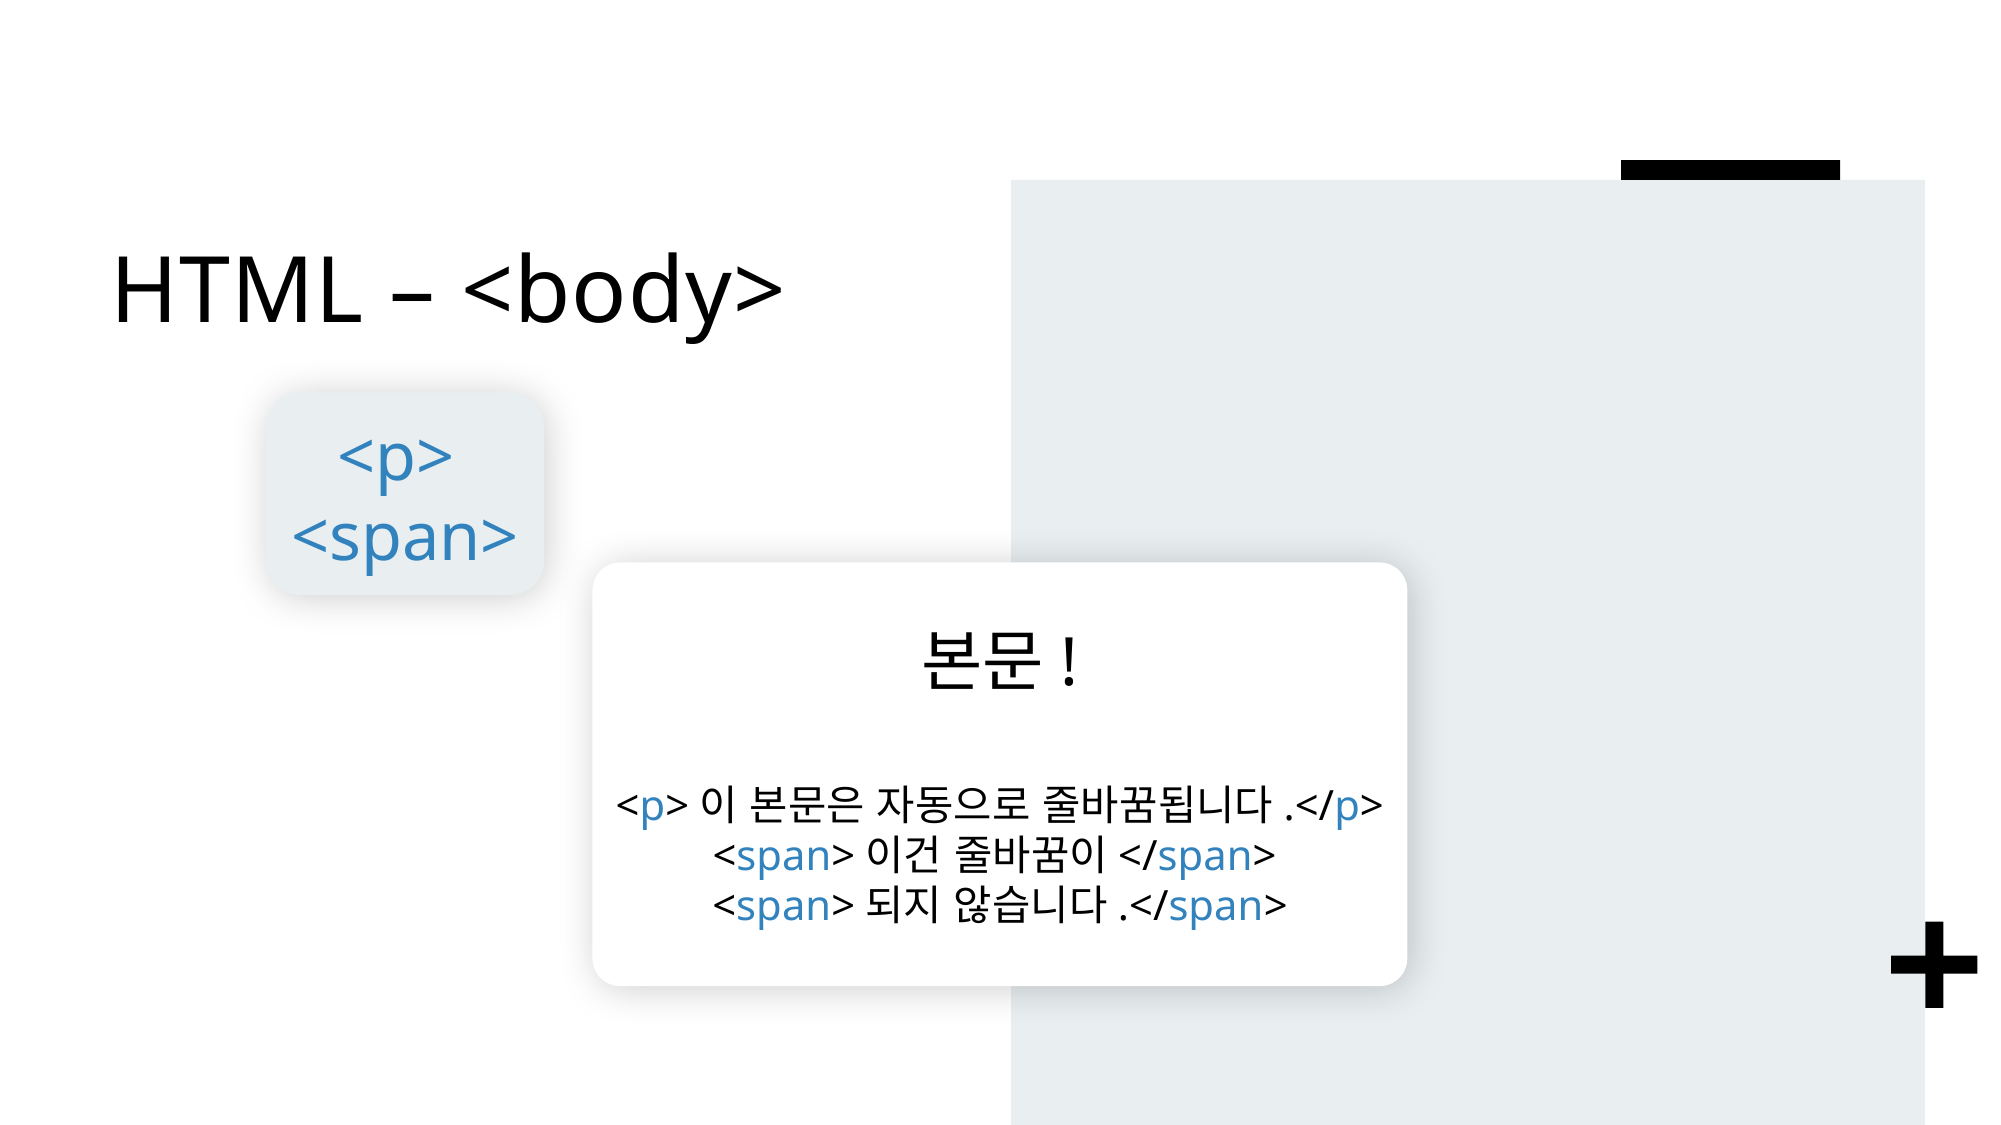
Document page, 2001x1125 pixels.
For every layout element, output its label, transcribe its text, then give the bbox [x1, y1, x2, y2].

text_box <p> <span> [265, 391, 546, 596]
title HTML – <body> [92, 197, 1449, 435]
text_box 본문! <p>이 본문은 자동으로 줄바꿈됩니다.</p> <span>이건 줄바꿈이</span> <span>되지 않습니다.</span> [591, 561, 1409, 988]
